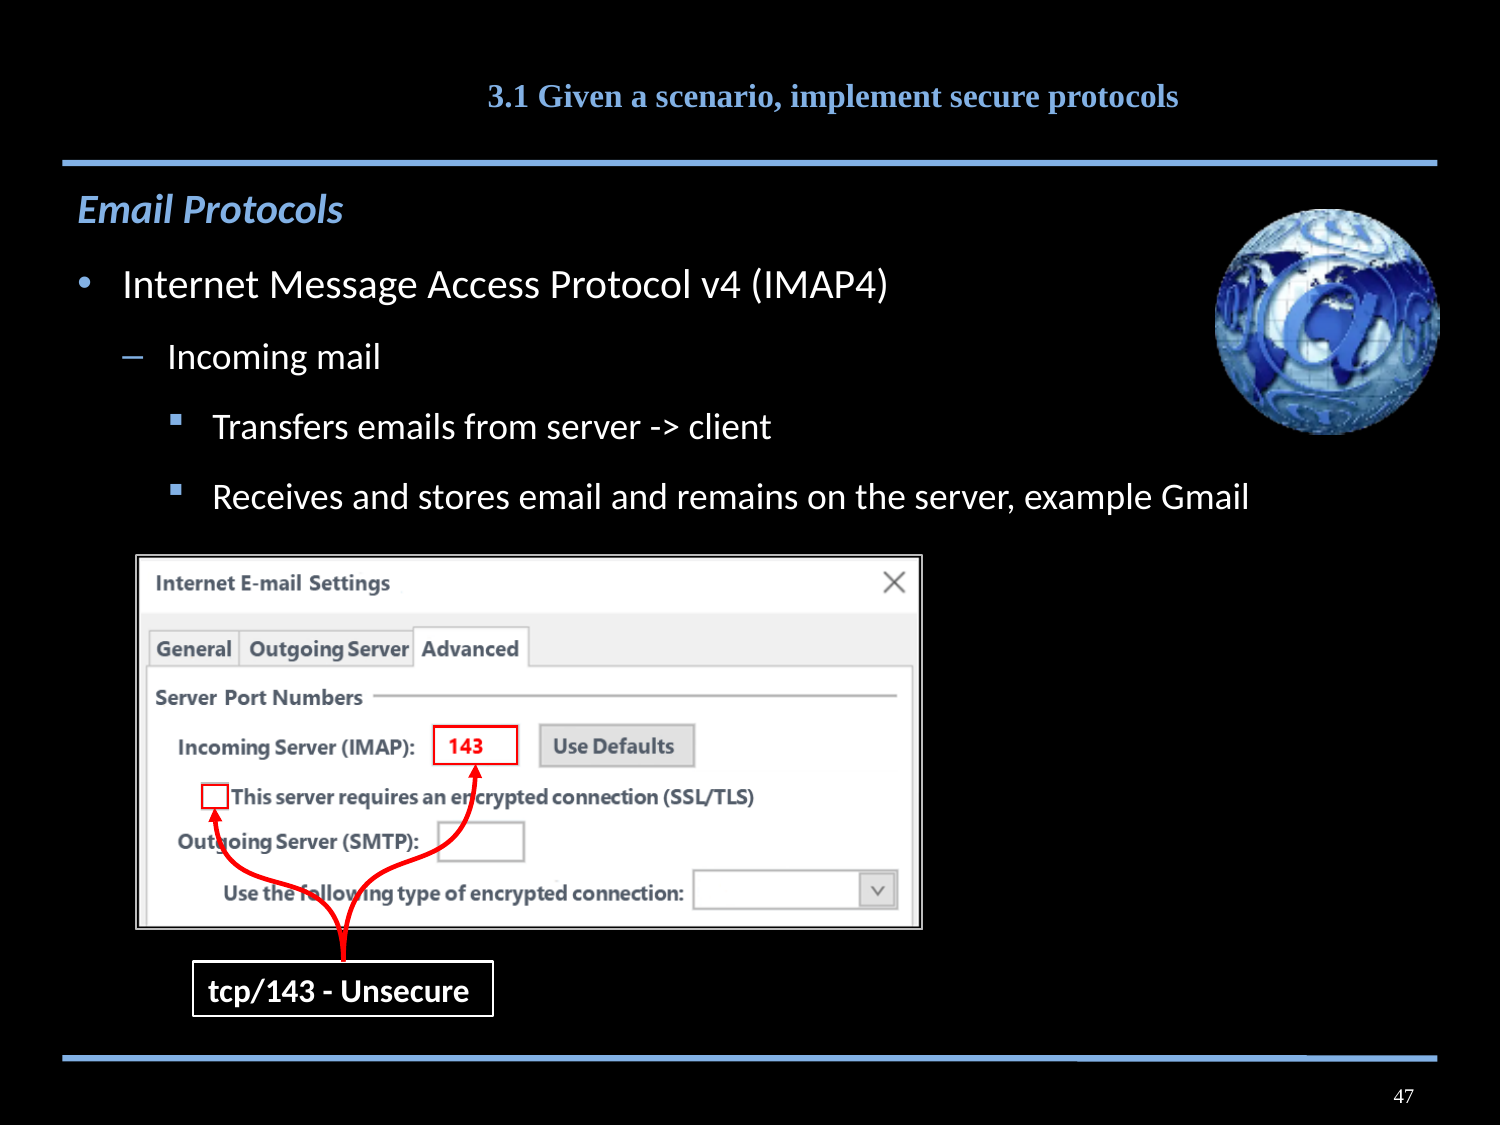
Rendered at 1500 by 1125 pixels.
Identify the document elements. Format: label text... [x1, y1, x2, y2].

picture [1214, 209, 1440, 435]
title 3.1 Given a scenario, implement secure protocols [227, 12, 1440, 175]
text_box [202, 820, 356, 949]
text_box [310, 796, 509, 929]
text_box tcp/143 - Unsecure [193, 961, 494, 1017]
slide_number 47 [1310, 1070, 1499, 1121]
list Email Protocols Internet Message Access Protocol v4 (IMAP4) Incoming mail Transfers emails from server -> client Receives and stores email and remains on the server, example Gmail [62, 174, 1438, 1050]
picture [134, 554, 923, 930]
